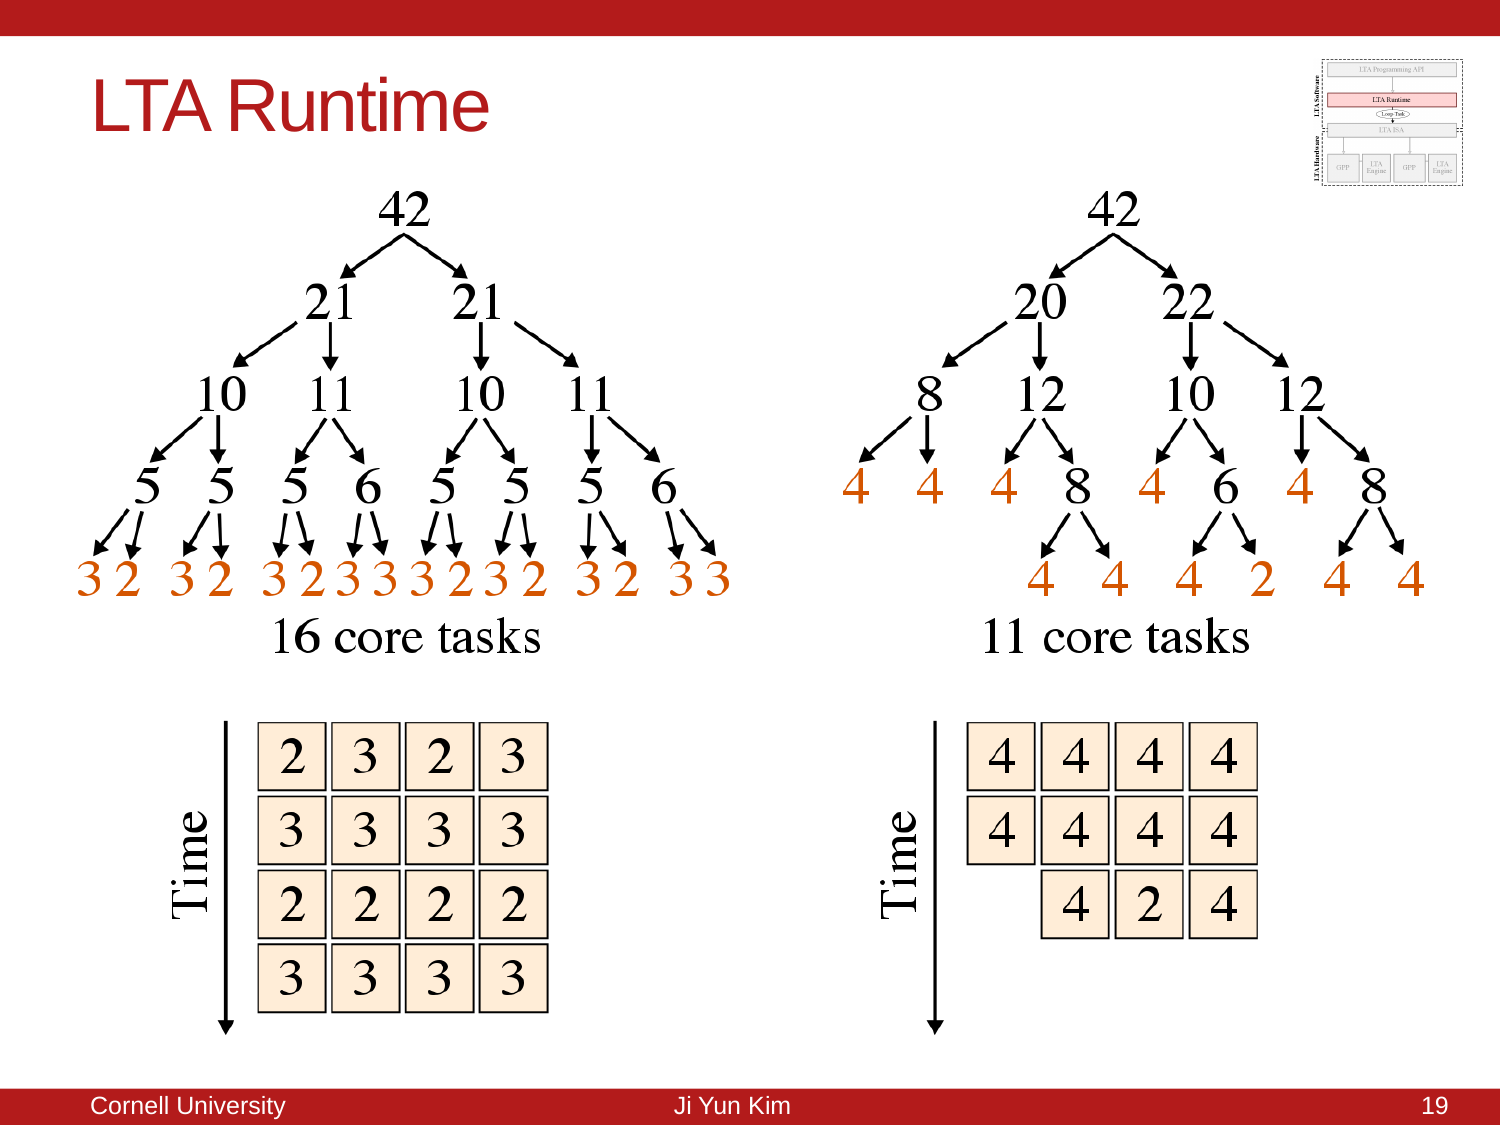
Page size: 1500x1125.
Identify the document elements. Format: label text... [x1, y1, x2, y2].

picture [74, 186, 734, 1041]
picture [784, 58, 1465, 1040]
slide_number 19 [1114, 1074, 1464, 1125]
title LTA Runtime [75, 37, 1425, 166]
